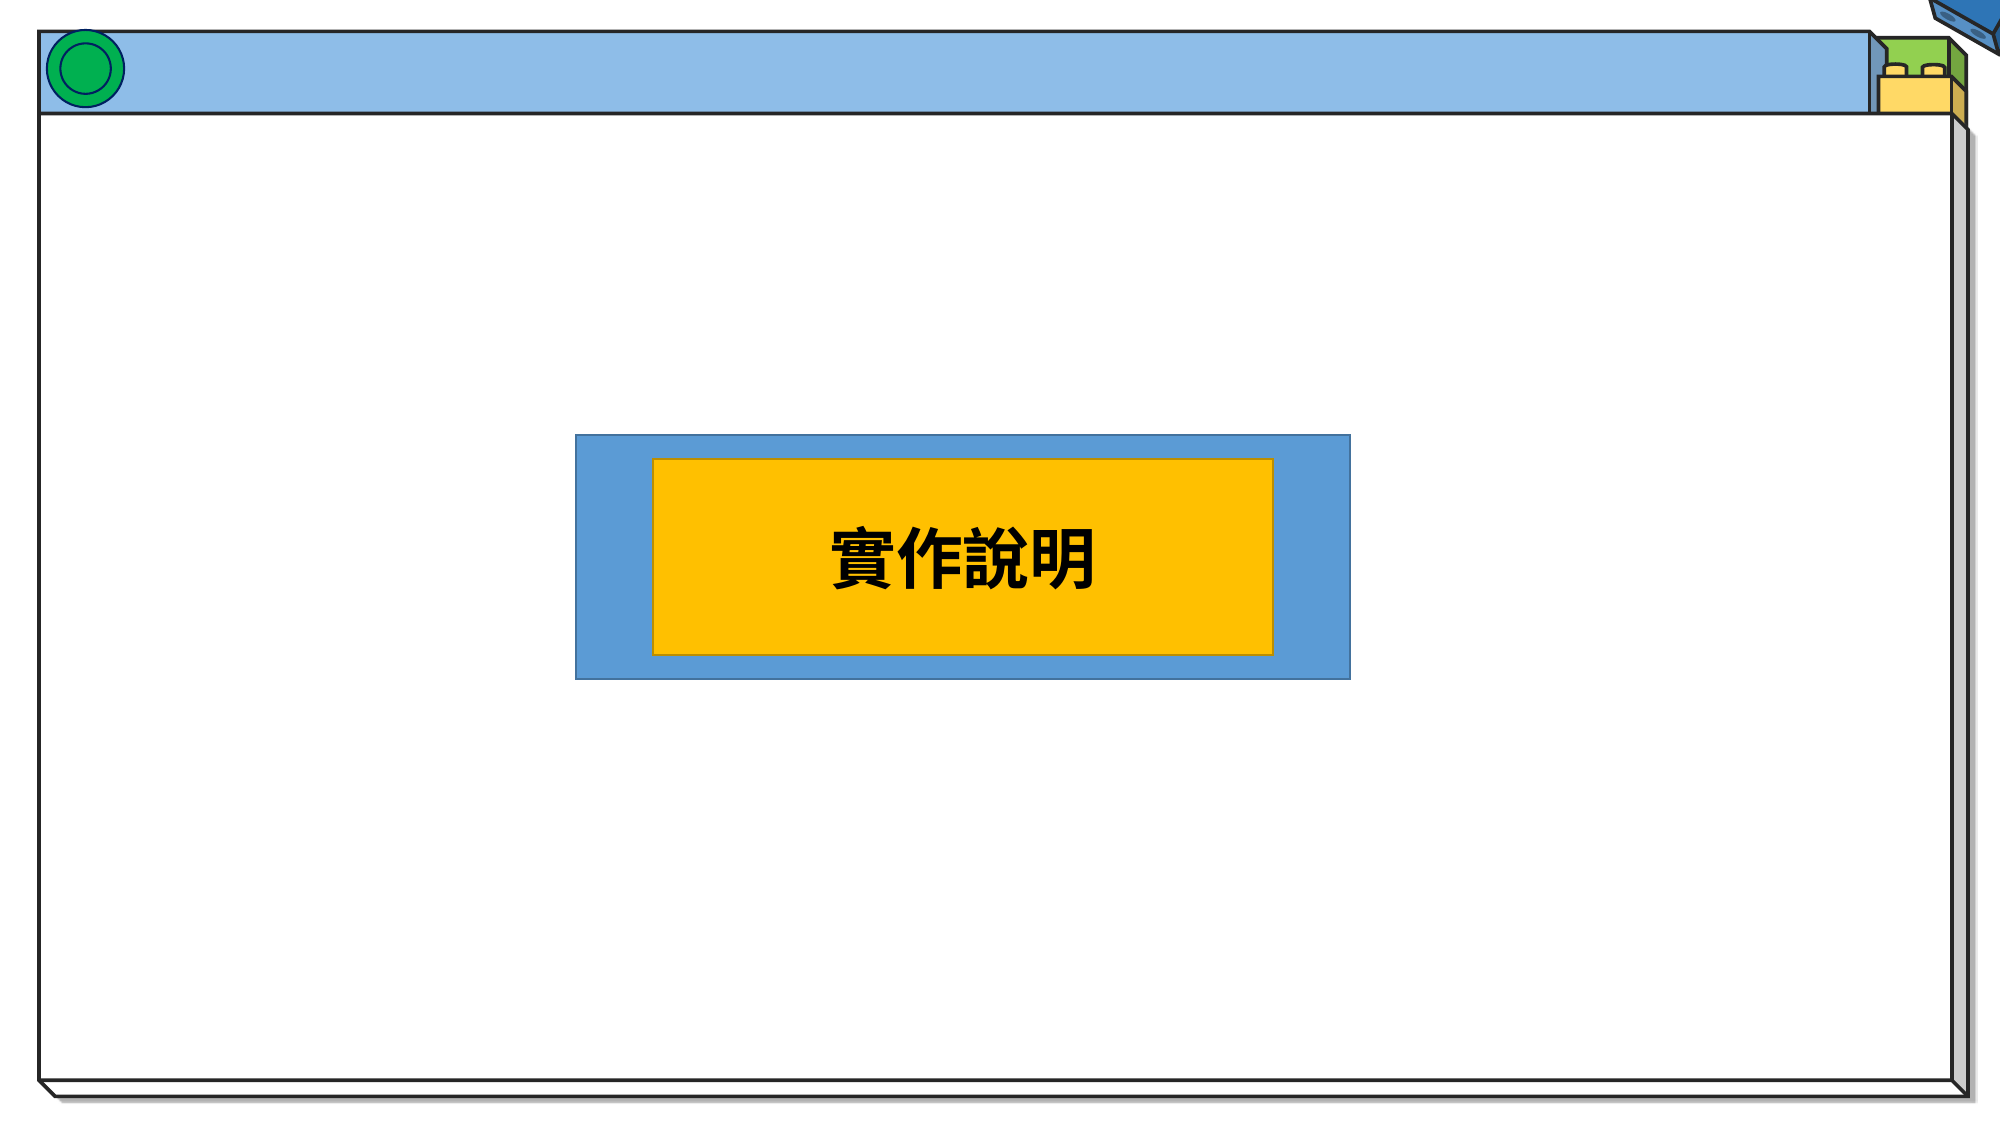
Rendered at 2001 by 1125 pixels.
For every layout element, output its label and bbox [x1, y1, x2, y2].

text_box [39, 0, 2000, 1097]
text_box [46, 29, 125, 108]
